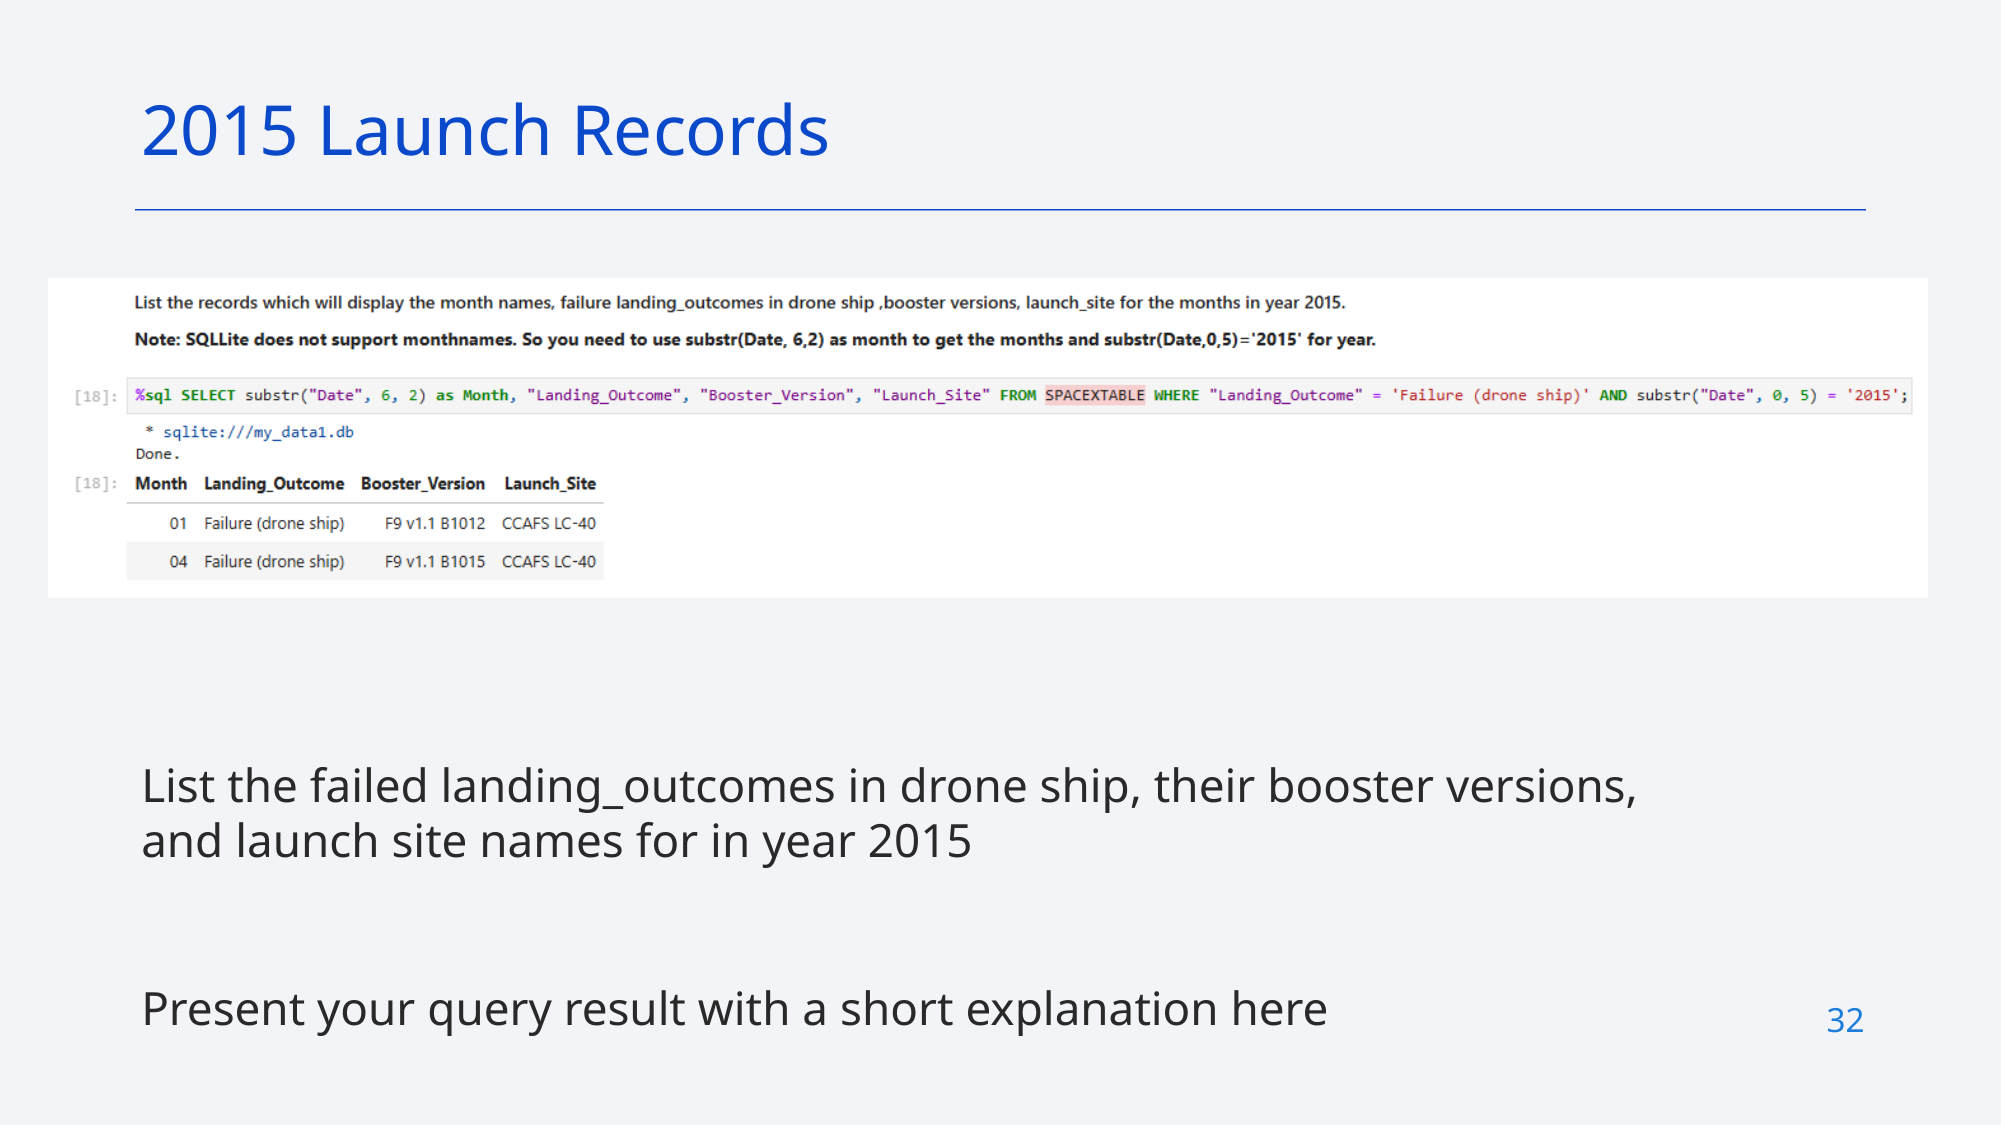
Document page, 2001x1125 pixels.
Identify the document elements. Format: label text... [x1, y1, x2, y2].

picture [0, 0, 2001, 1125]
list List the failed landing_outcomes in drone ship, their booster versions, and launch site names for in year 2015 Present your query result with a short explanation here [126, 749, 1725, 1125]
slide_number 32 [1725, 988, 1880, 1055]
text_box 2015 Launch Records [126, 88, 1852, 179]
